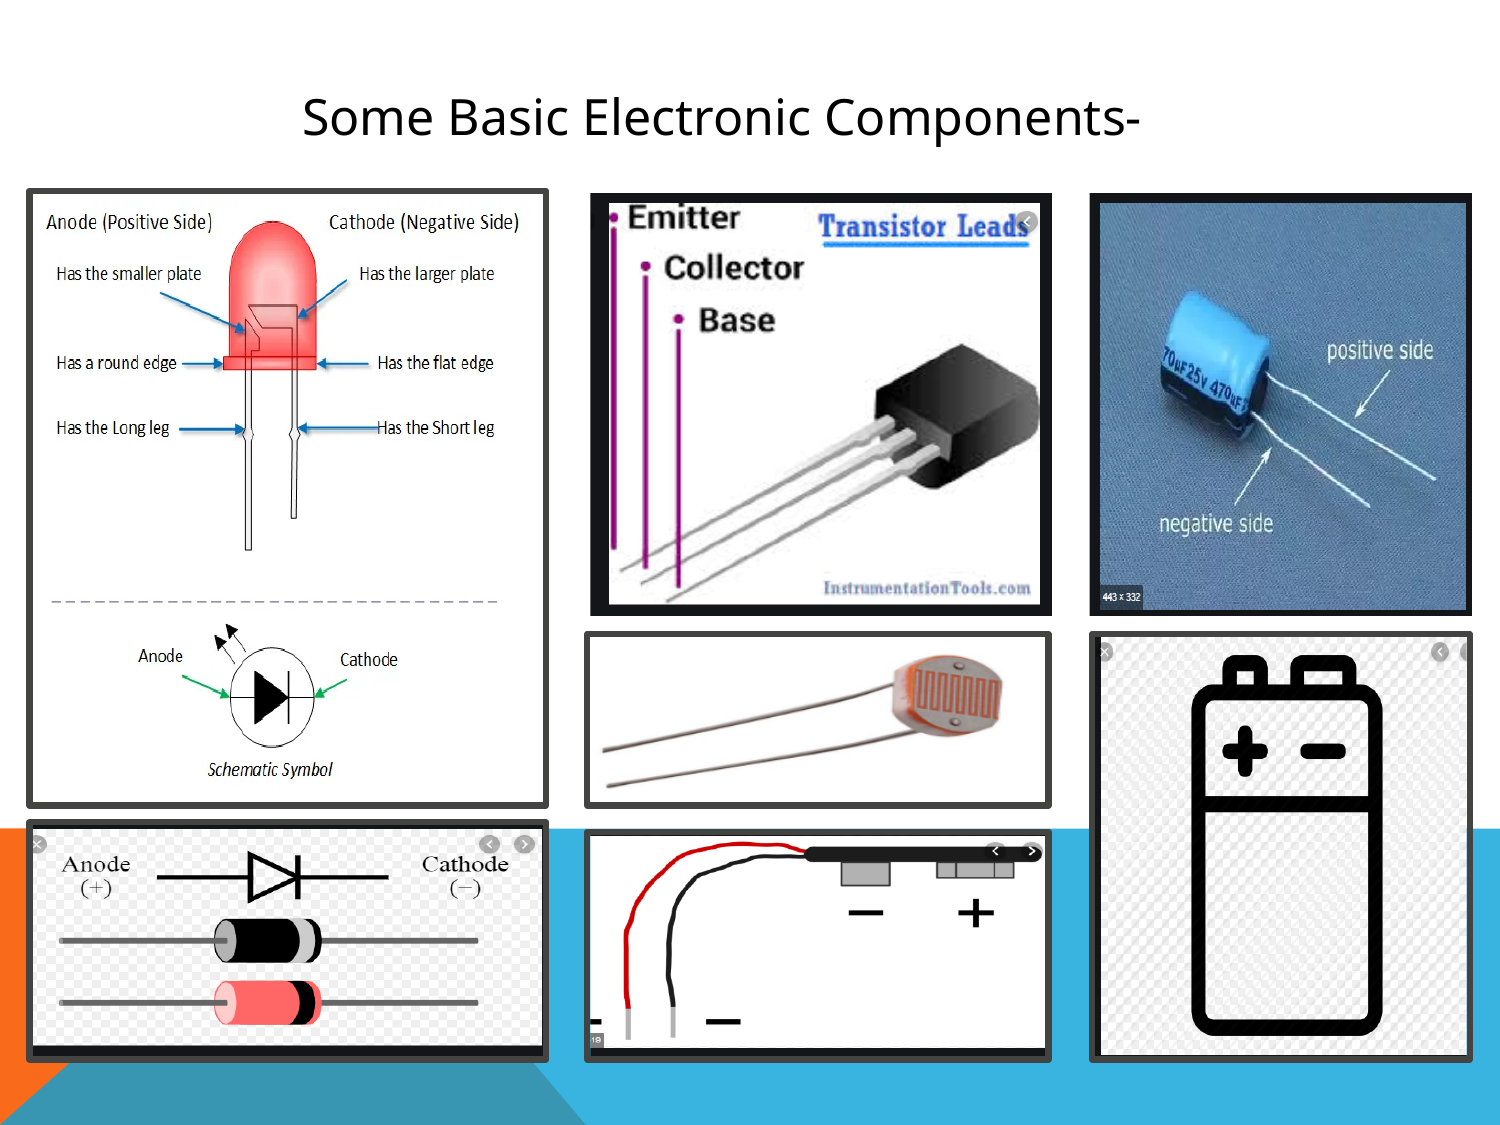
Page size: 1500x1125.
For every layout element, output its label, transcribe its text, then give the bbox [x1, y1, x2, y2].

picture [590, 834, 1046, 1057]
text_box Some Basic Electronic Components- [287, 70, 1188, 162]
picture [32, 825, 544, 1057]
picture [1089, 193, 1473, 617]
picture [590, 636, 1046, 803]
picture [590, 193, 1053, 617]
picture [32, 193, 544, 803]
picture [1094, 636, 1467, 1057]
